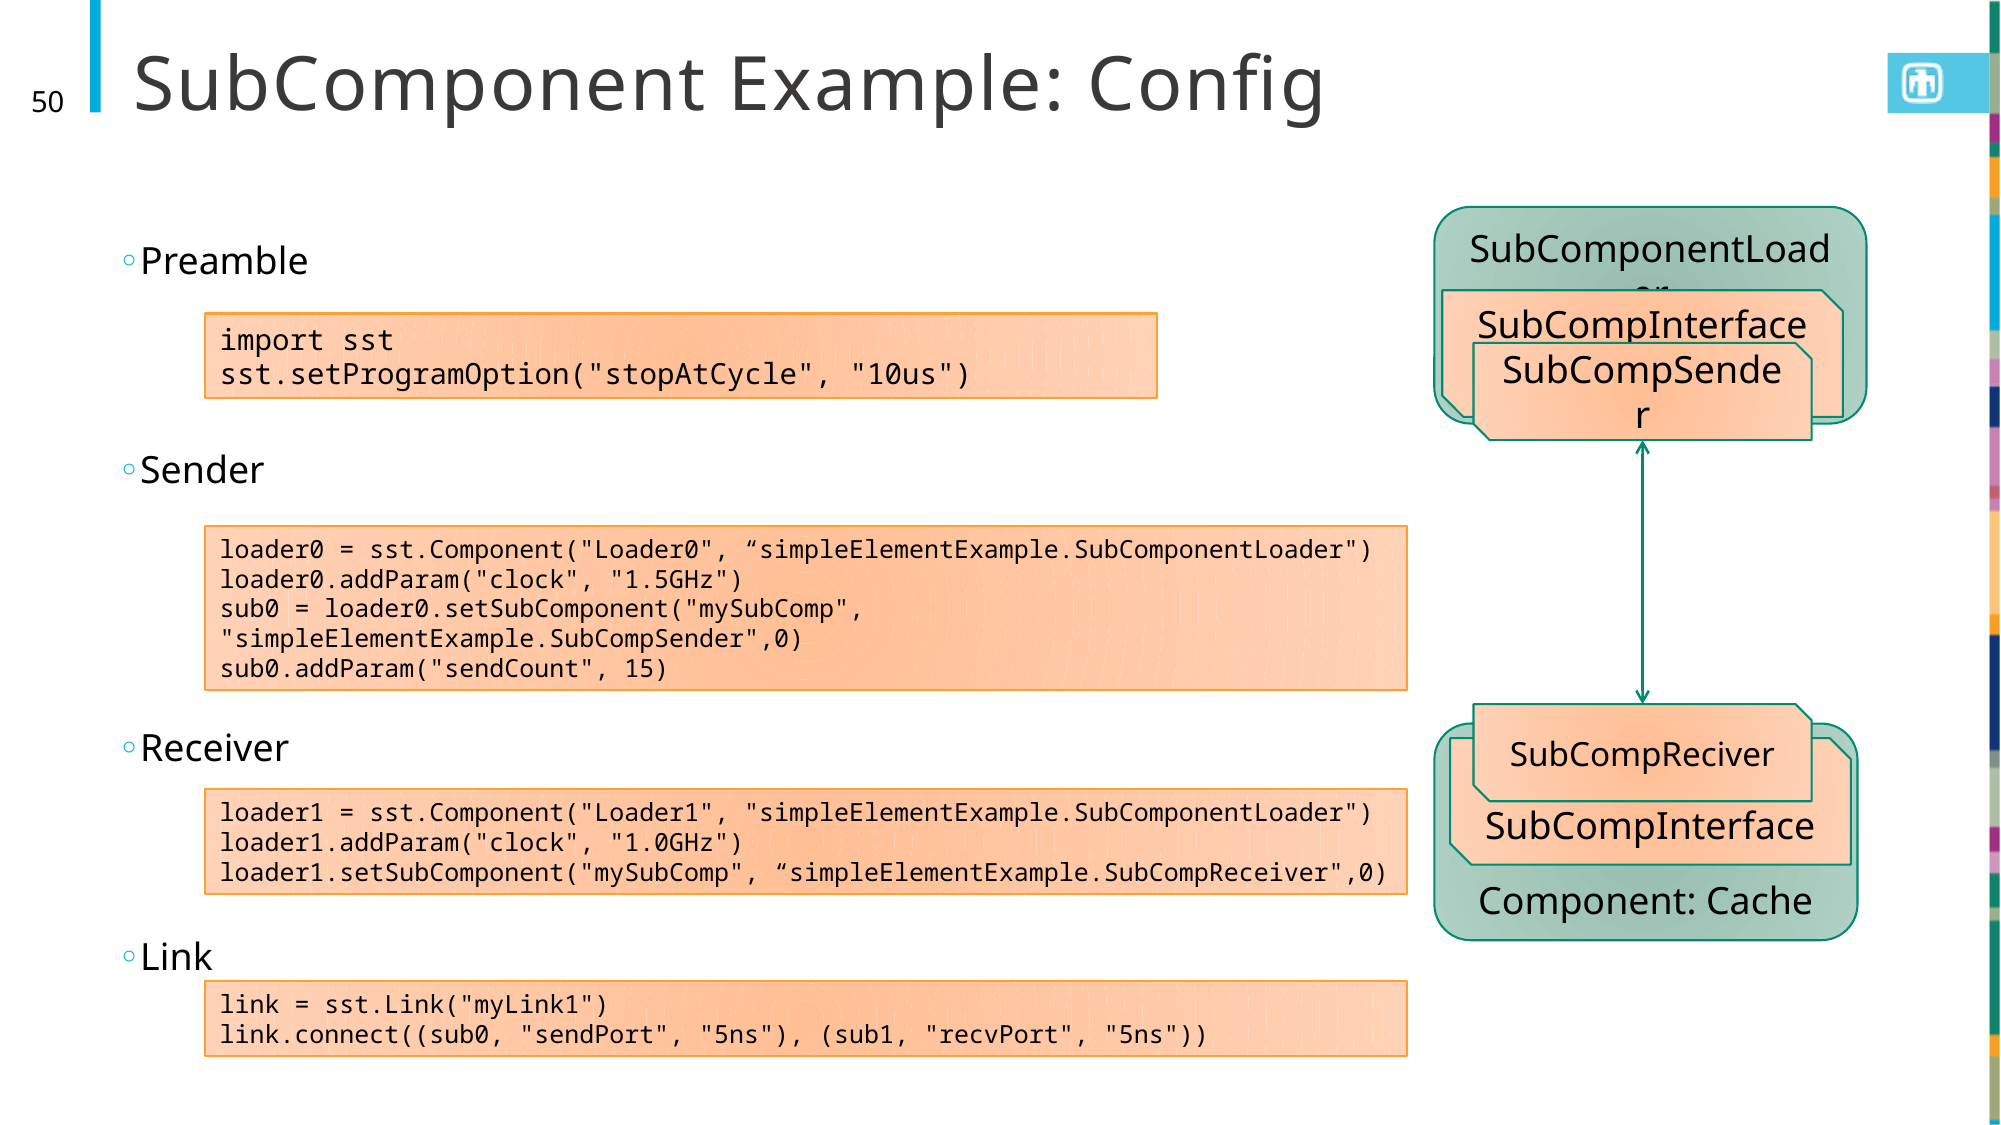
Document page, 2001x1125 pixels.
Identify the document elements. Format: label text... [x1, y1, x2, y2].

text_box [1433, 206, 1867, 941]
list Preamble Sender Receiver Link [118, 234, 1889, 1000]
text_box loader0 = sst.Component("Loader0", “simpleElementExample.SubComponentLoader") loader0.addParam("clock", "1.5GHz") sub0 = loader0.setSubComponent("mySubComp", "simpleElementExample.SubCompSender",0) sub0.addParam("sendCount", 15) [204, 525, 1408, 691]
slide_number 50 [10, 73, 80, 133]
title SubComponent Example: Config [118, 39, 1769, 133]
text_box loader1 = sst.Component("Loader1", "simpleElementExample.SubComponentLoader") loader1.addParam("clock", "1.0GHz") loader1.setSubComponent("mySubComp", “simpleElementExample.SubCompReceiver",0) [204, 788, 1408, 895]
text_box import sst sst.setProgramOption("stopAtCycle", "10us") [204, 312, 1158, 399]
picture [1990, 330, 1999, 1120]
text_box link = sst.Link("myLink1") link.connect((sub0, "sendPort", "5ns"), (sub1, "recvPort", "5ns")) [204, 980, 1408, 1057]
picture [1990, 1, 1999, 215]
picture [1901, 62, 1944, 104]
